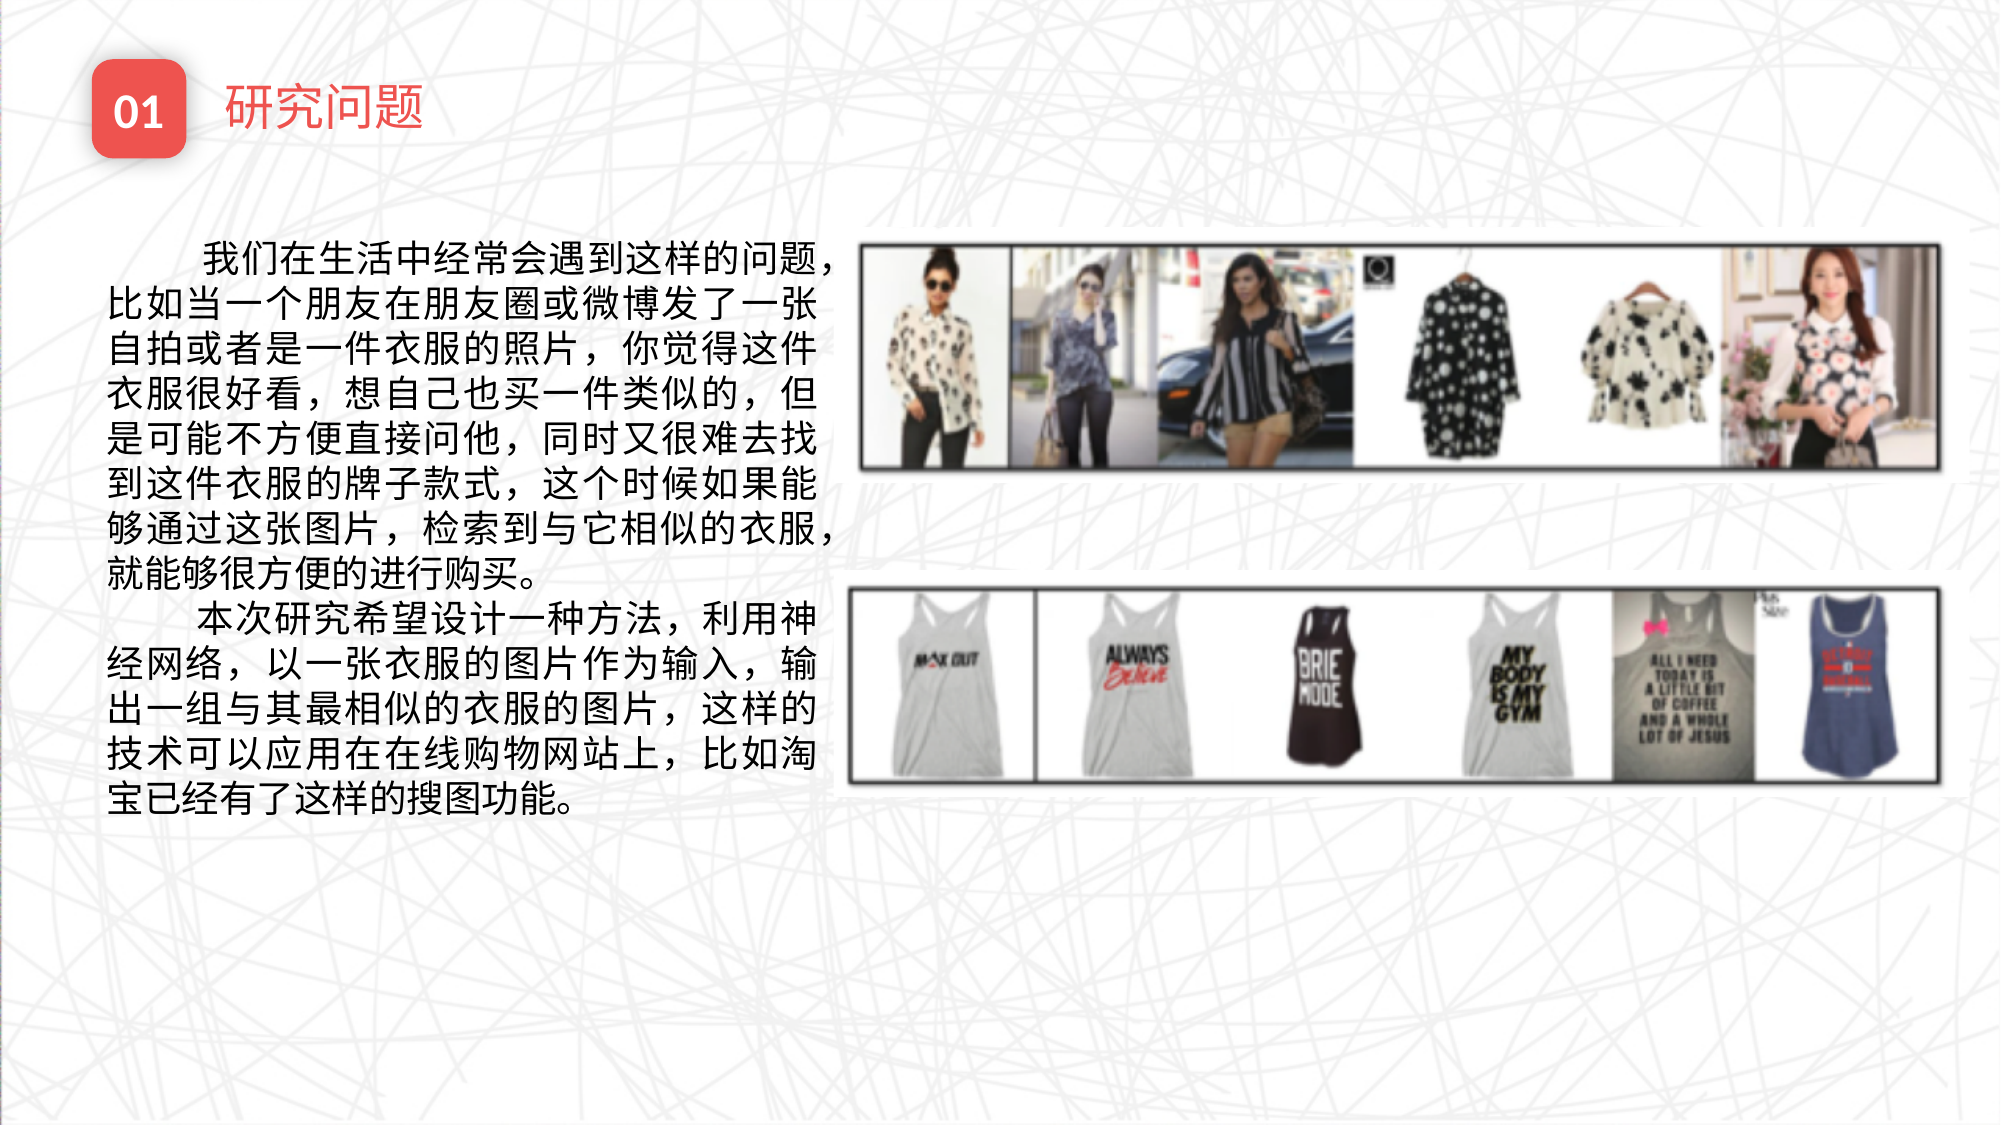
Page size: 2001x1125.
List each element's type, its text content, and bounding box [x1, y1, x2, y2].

picture [0, 0, 2001, 1125]
text_box 我们在生活中经常会遇到这样的问题，比如当一个朋友在朋友圈或微博发了一张自拍或者是一件衣服的照片，你觉得这件衣服很好看，想自己也买一件类似的，但是可能不方便直接问他，同时又很难去找到这件衣服的牌子款式，这个时候如果能够通过这张图片，检索到与它相似的衣服，就能够很方便的进行购买。 本次研究希望设计一种方法，利用神经网络，以一张衣服的图片作为输入，输出一组与其最相似的衣服的图片，这样的技术可以应用在在线购物网站上，比如淘宝已经有了这样的搜图功能。 [91, 227, 834, 828]
text_box 01 [90, 58, 188, 160]
text_box 研究问题 [209, 52, 751, 159]
